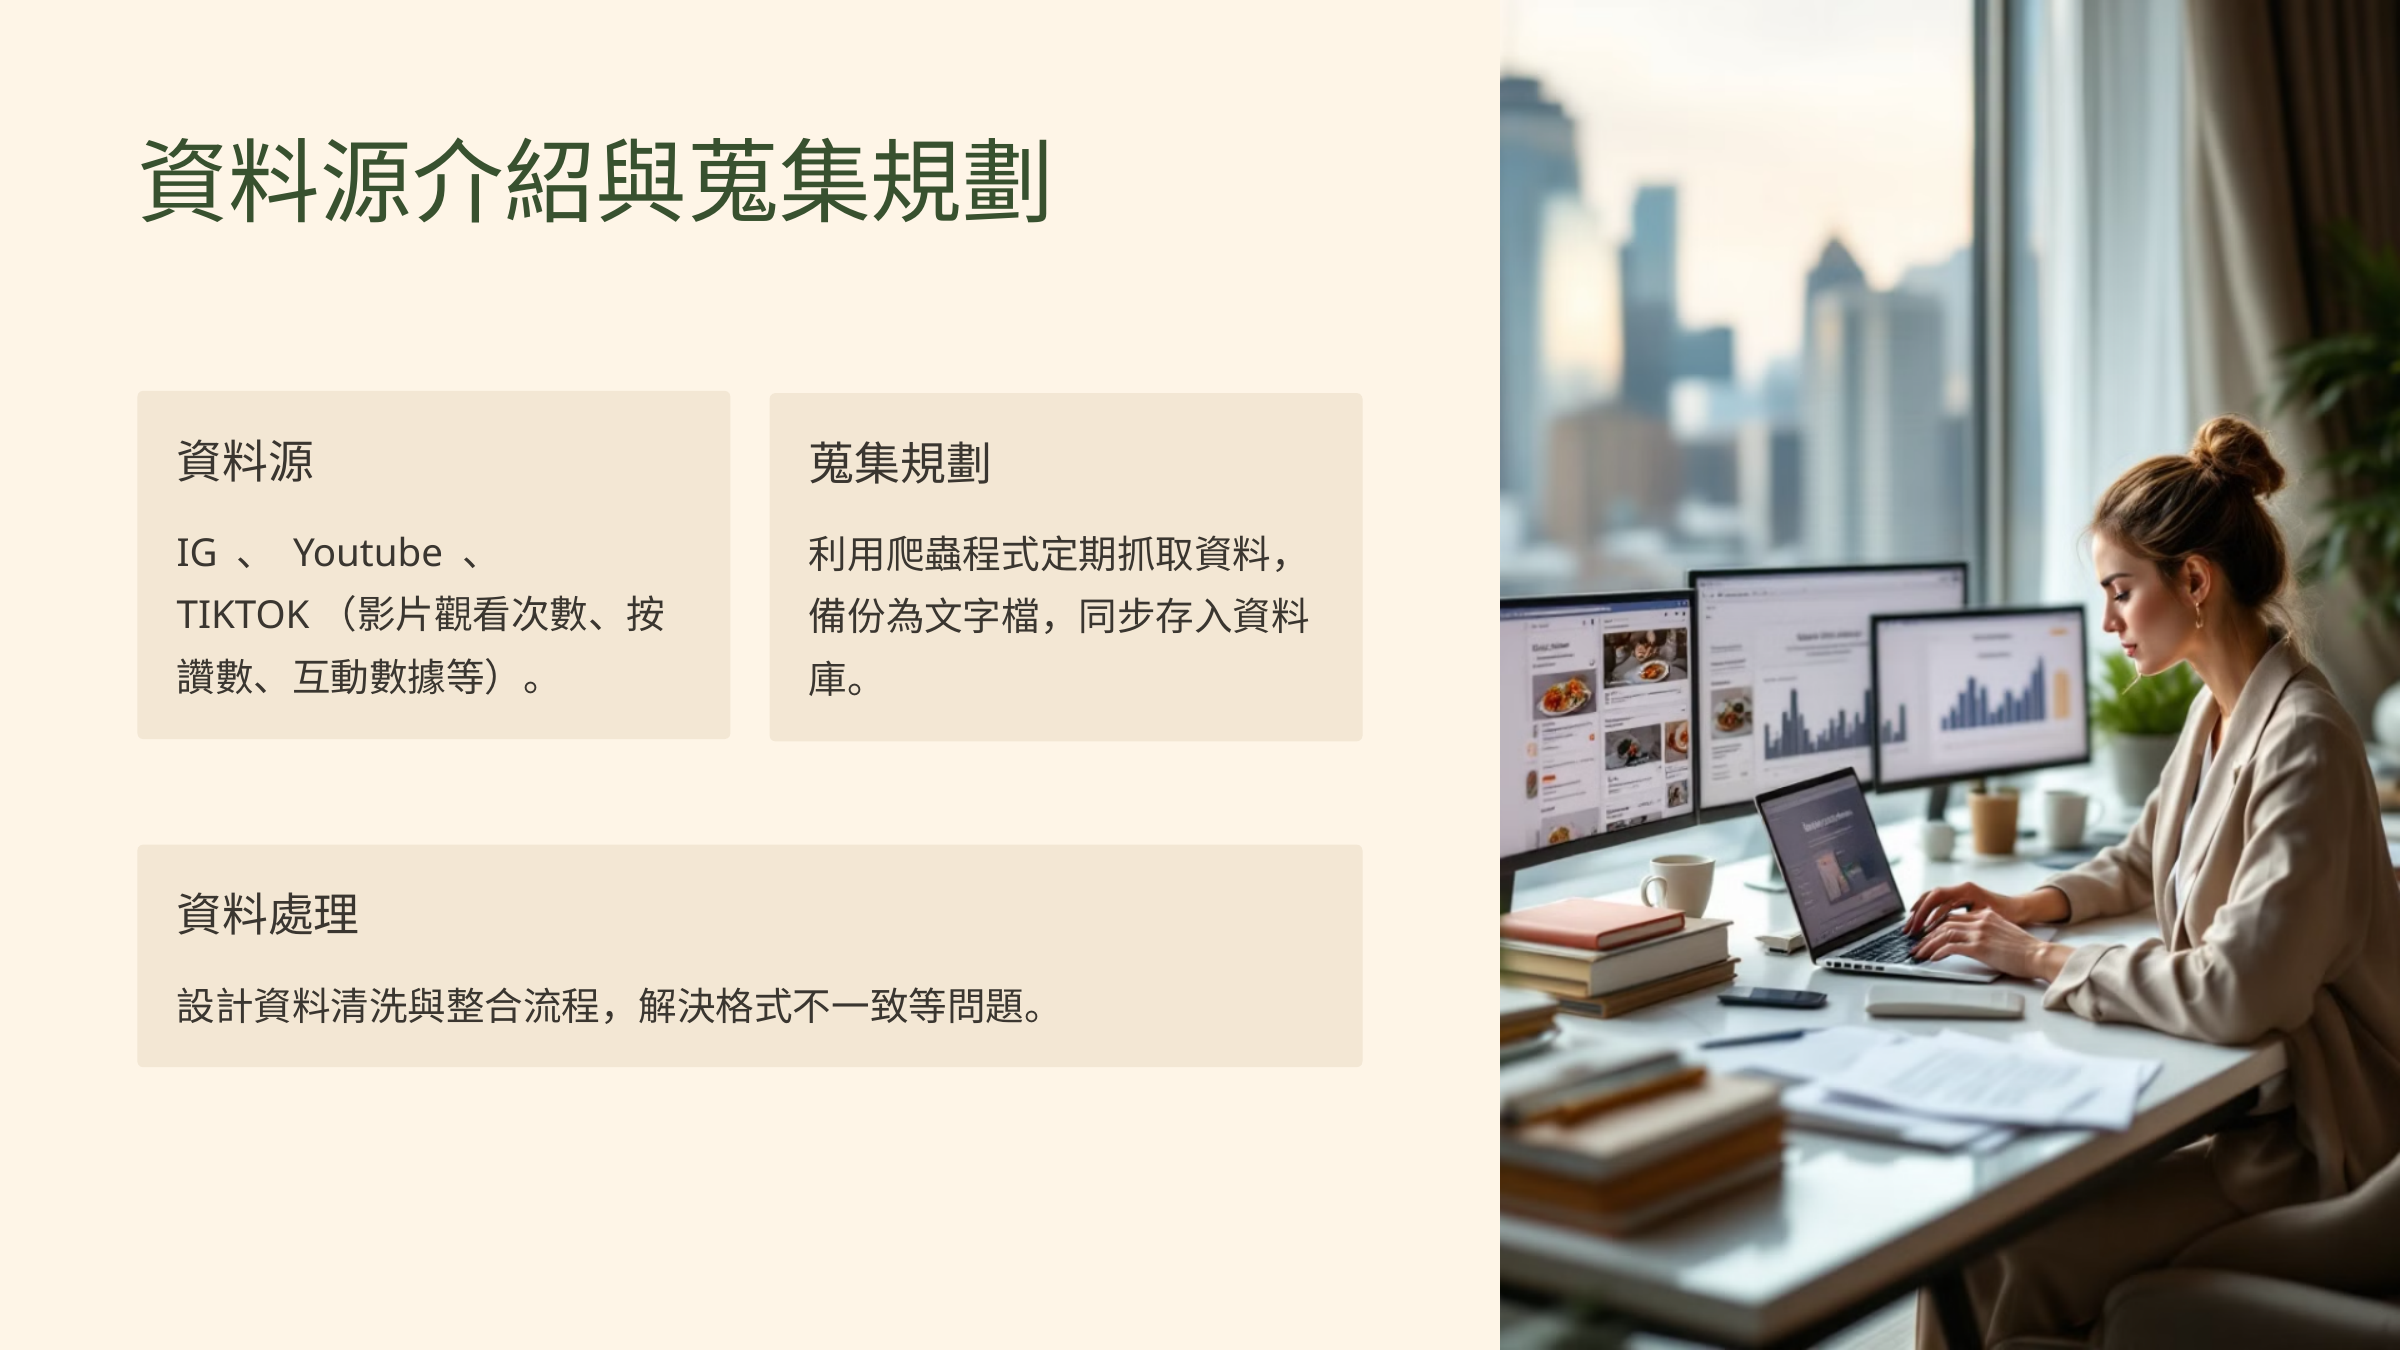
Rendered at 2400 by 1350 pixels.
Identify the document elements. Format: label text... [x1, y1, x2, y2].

text_box [769, 393, 1363, 742]
text_box IG 、 Youtube 、 TIKTOK（影片觀看次數、按讚數、互動數據等）。 [176, 511, 692, 700]
text_box 資料源 [176, 430, 639, 488]
text_box 資料處理 [176, 883, 639, 942]
text_box [137, 390, 731, 740]
picture [1499, 0, 2400, 1350]
text_box 蒐集規劃 [808, 432, 1271, 491]
text_box 利用爬蟲程式定期抓取資料，備份為文字檔，同步存入資料庫。 [808, 513, 1324, 703]
text_box 資料源介紹與蒐集規劃 [137, 119, 1062, 235]
text_box 設計資料清洗與整合流程，解決格式不一致等問題。 [176, 965, 1324, 1028]
text_box [137, 844, 1363, 1068]
